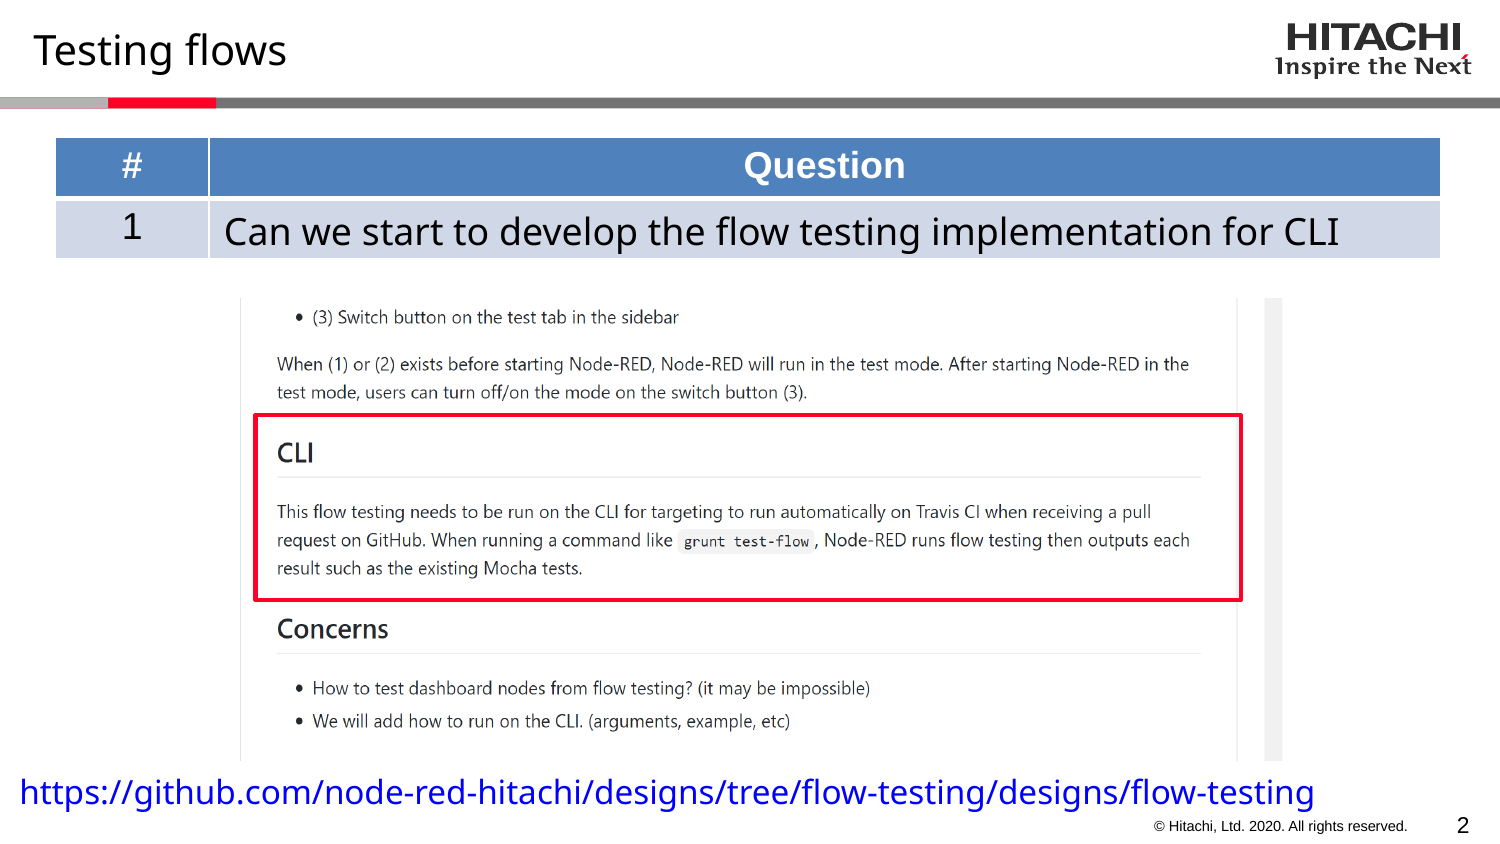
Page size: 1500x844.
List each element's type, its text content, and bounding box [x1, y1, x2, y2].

text_box https://github.com/node-red-hitachi/designs/tree/flow-testing/designs/flow-testing [4, 273, 1333, 824]
title Testing flows [18, 22, 1247, 178]
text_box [213, 298, 1283, 761]
table_header Question [210, 138, 1440, 196]
table_cell 1 [56, 201, 208, 258]
table_header # [56, 138, 208, 196]
table_cell Can we start to develop the flow testing implementation for CLI [210, 201, 1440, 258]
